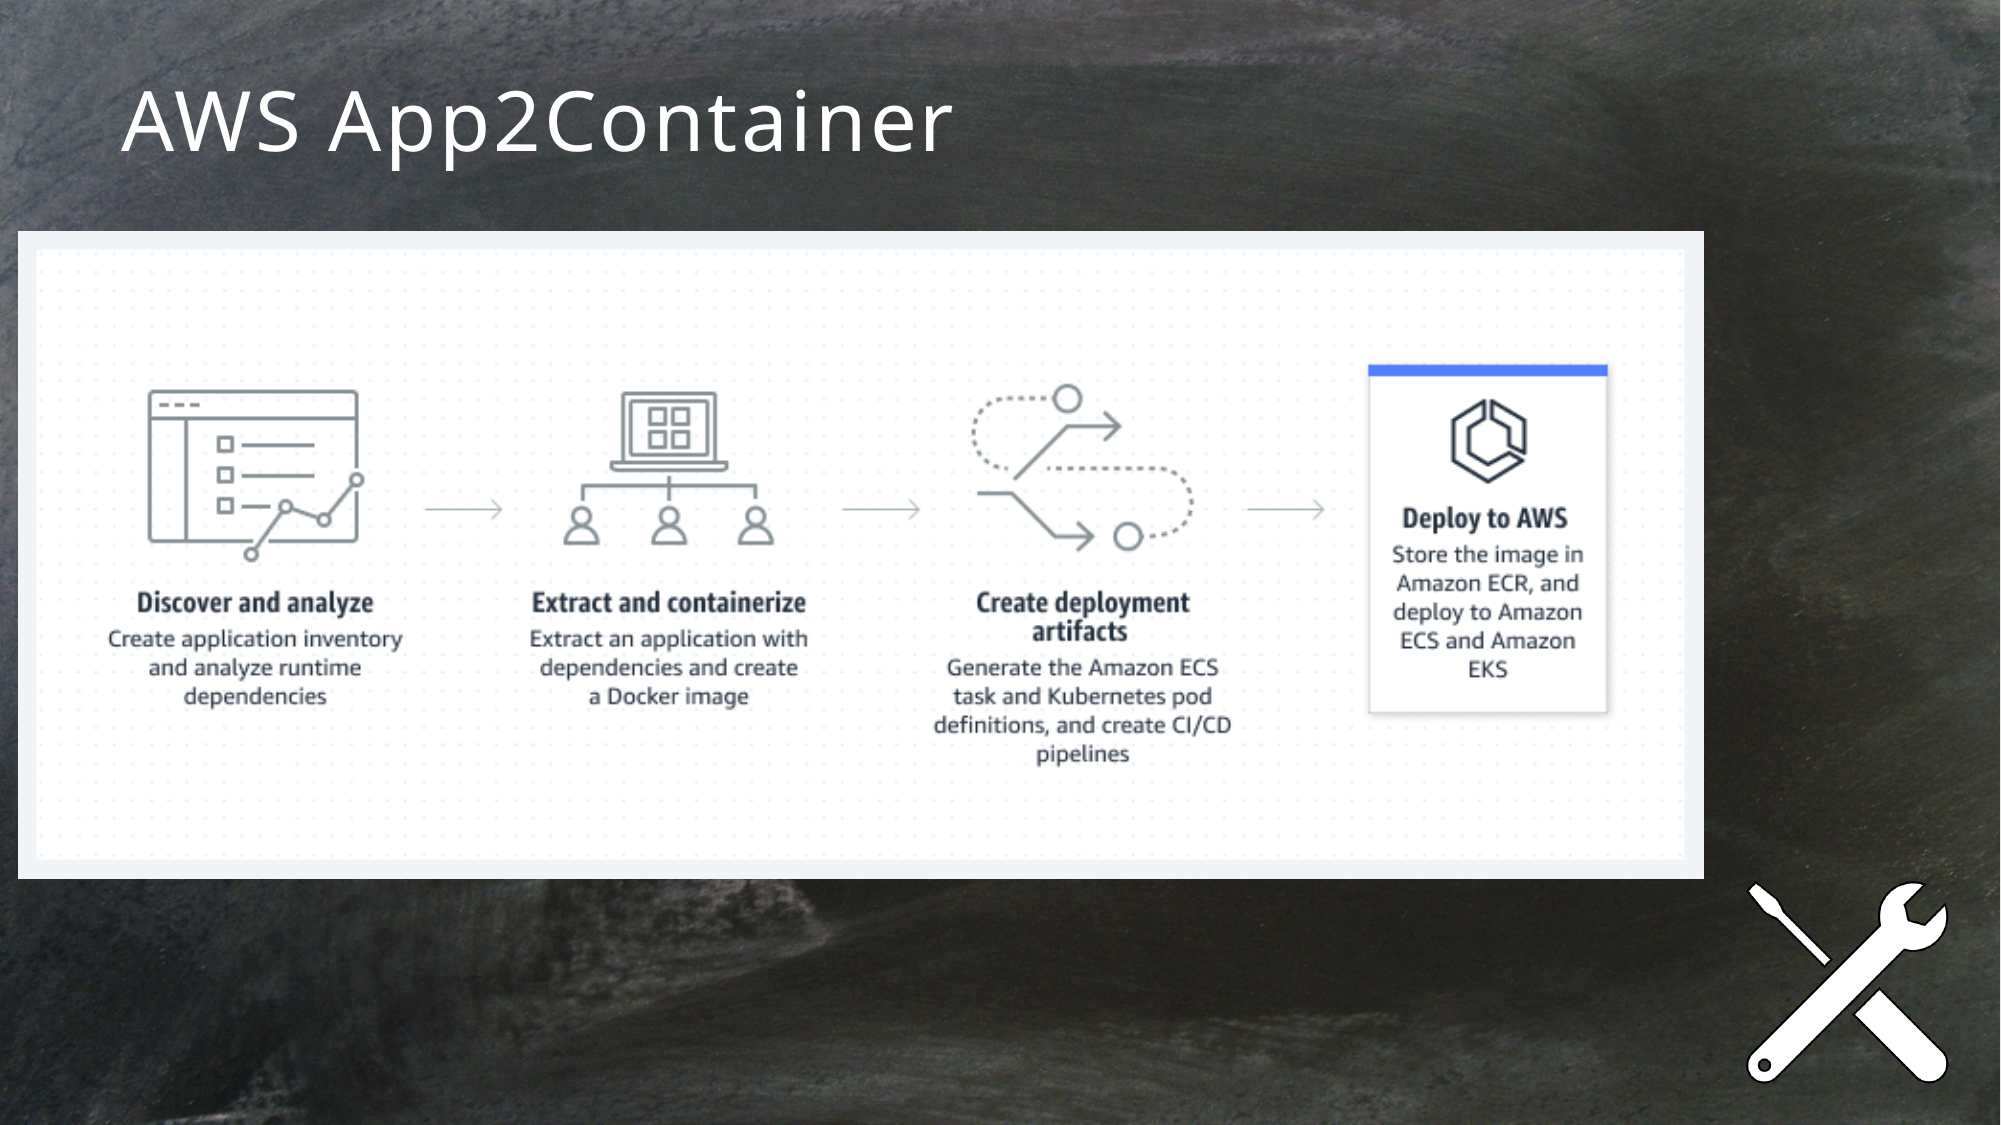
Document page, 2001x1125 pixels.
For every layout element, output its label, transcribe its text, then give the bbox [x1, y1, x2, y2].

picture [0, 0, 2001, 1125]
title AWS App2Container [113, 47, 1892, 188]
